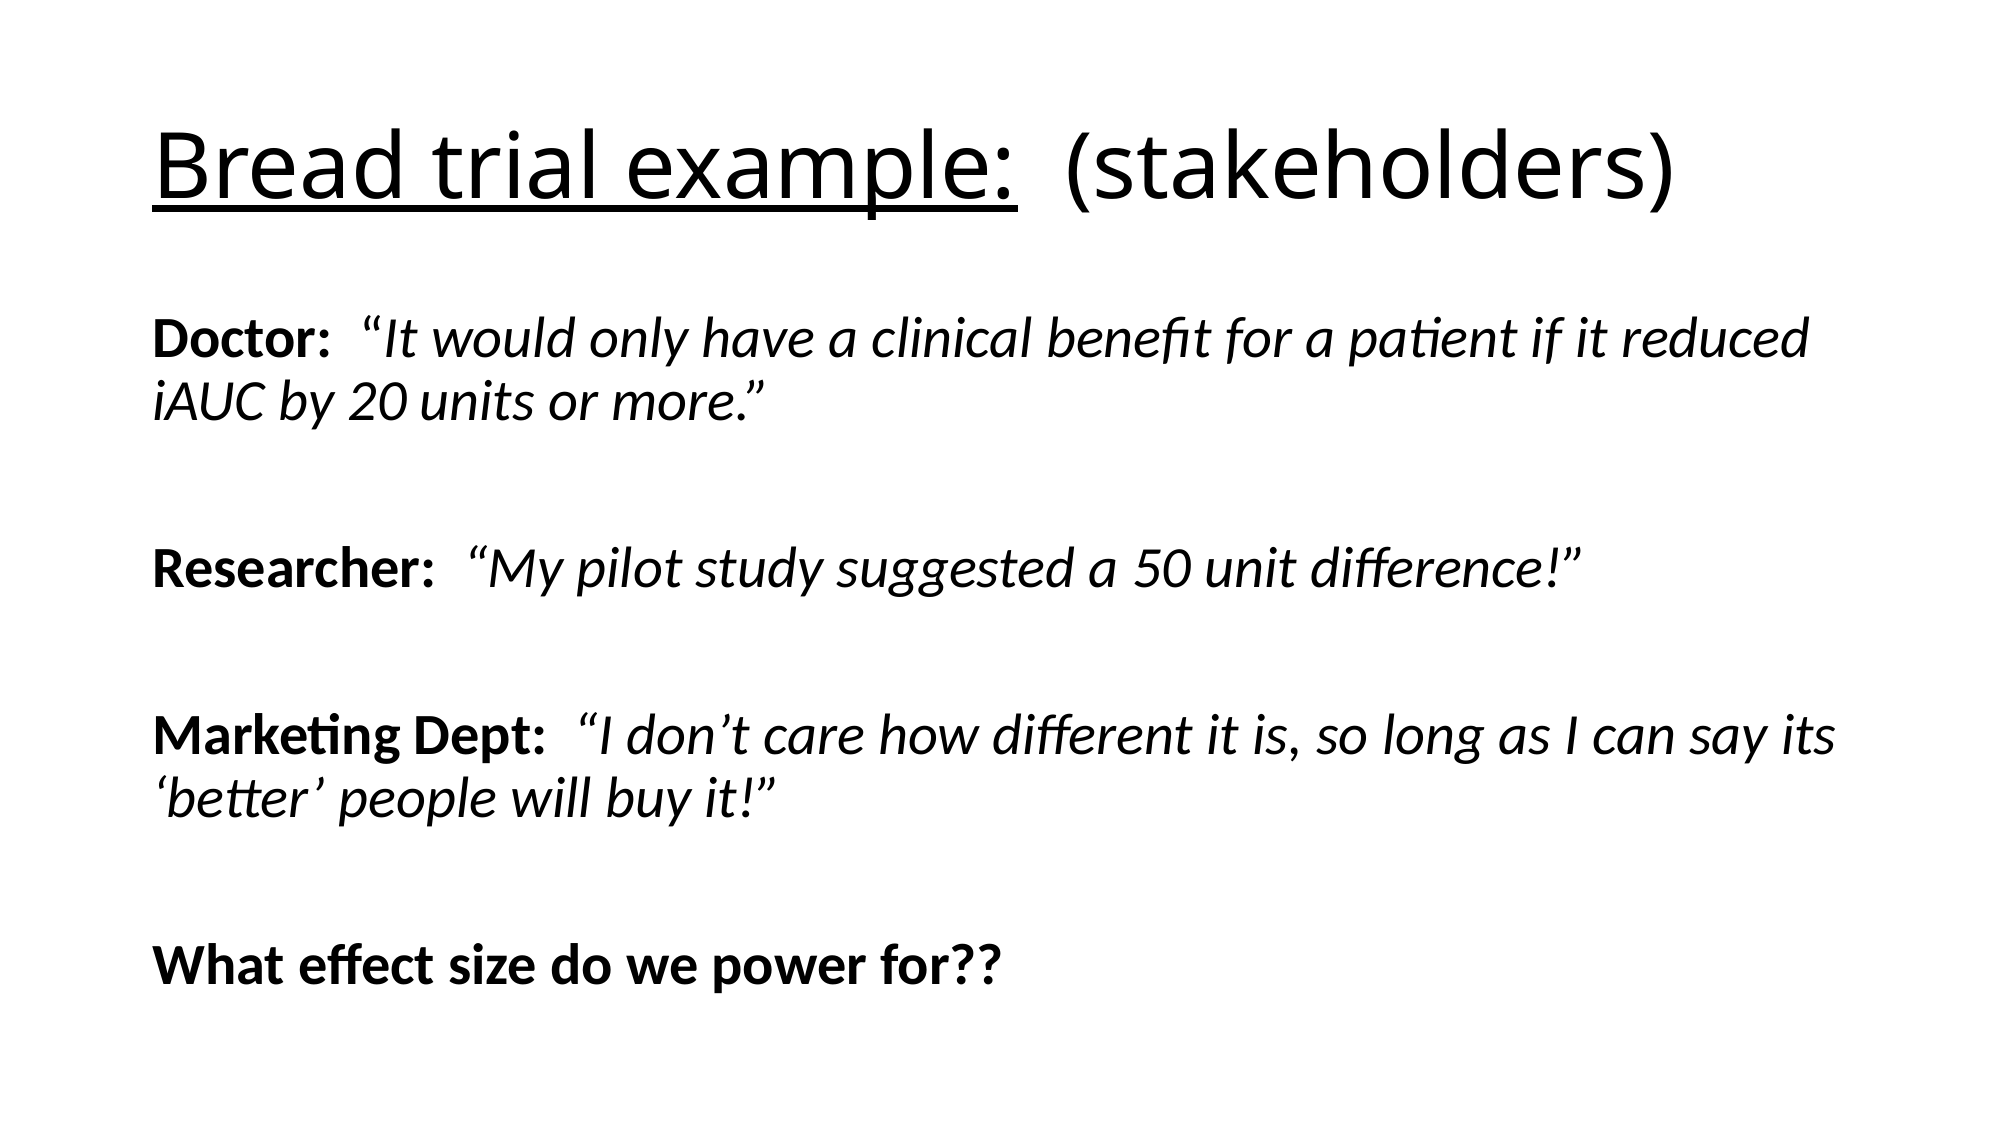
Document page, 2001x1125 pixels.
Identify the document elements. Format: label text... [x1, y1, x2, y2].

list Doctor: “It would only have a clinical benefit for a patient if it reduced iAUC by 20 units or more.” Researcher: “My pilot study suggested a 50 unit difference!” Marketing Dept: “I don’t care how different it is, so long as I can say its ‘better’ people will buy it!” What effect size do we power for?? [137, 299, 1863, 1014]
title Bread trial example: (stakeholders) [137, 59, 1863, 278]
